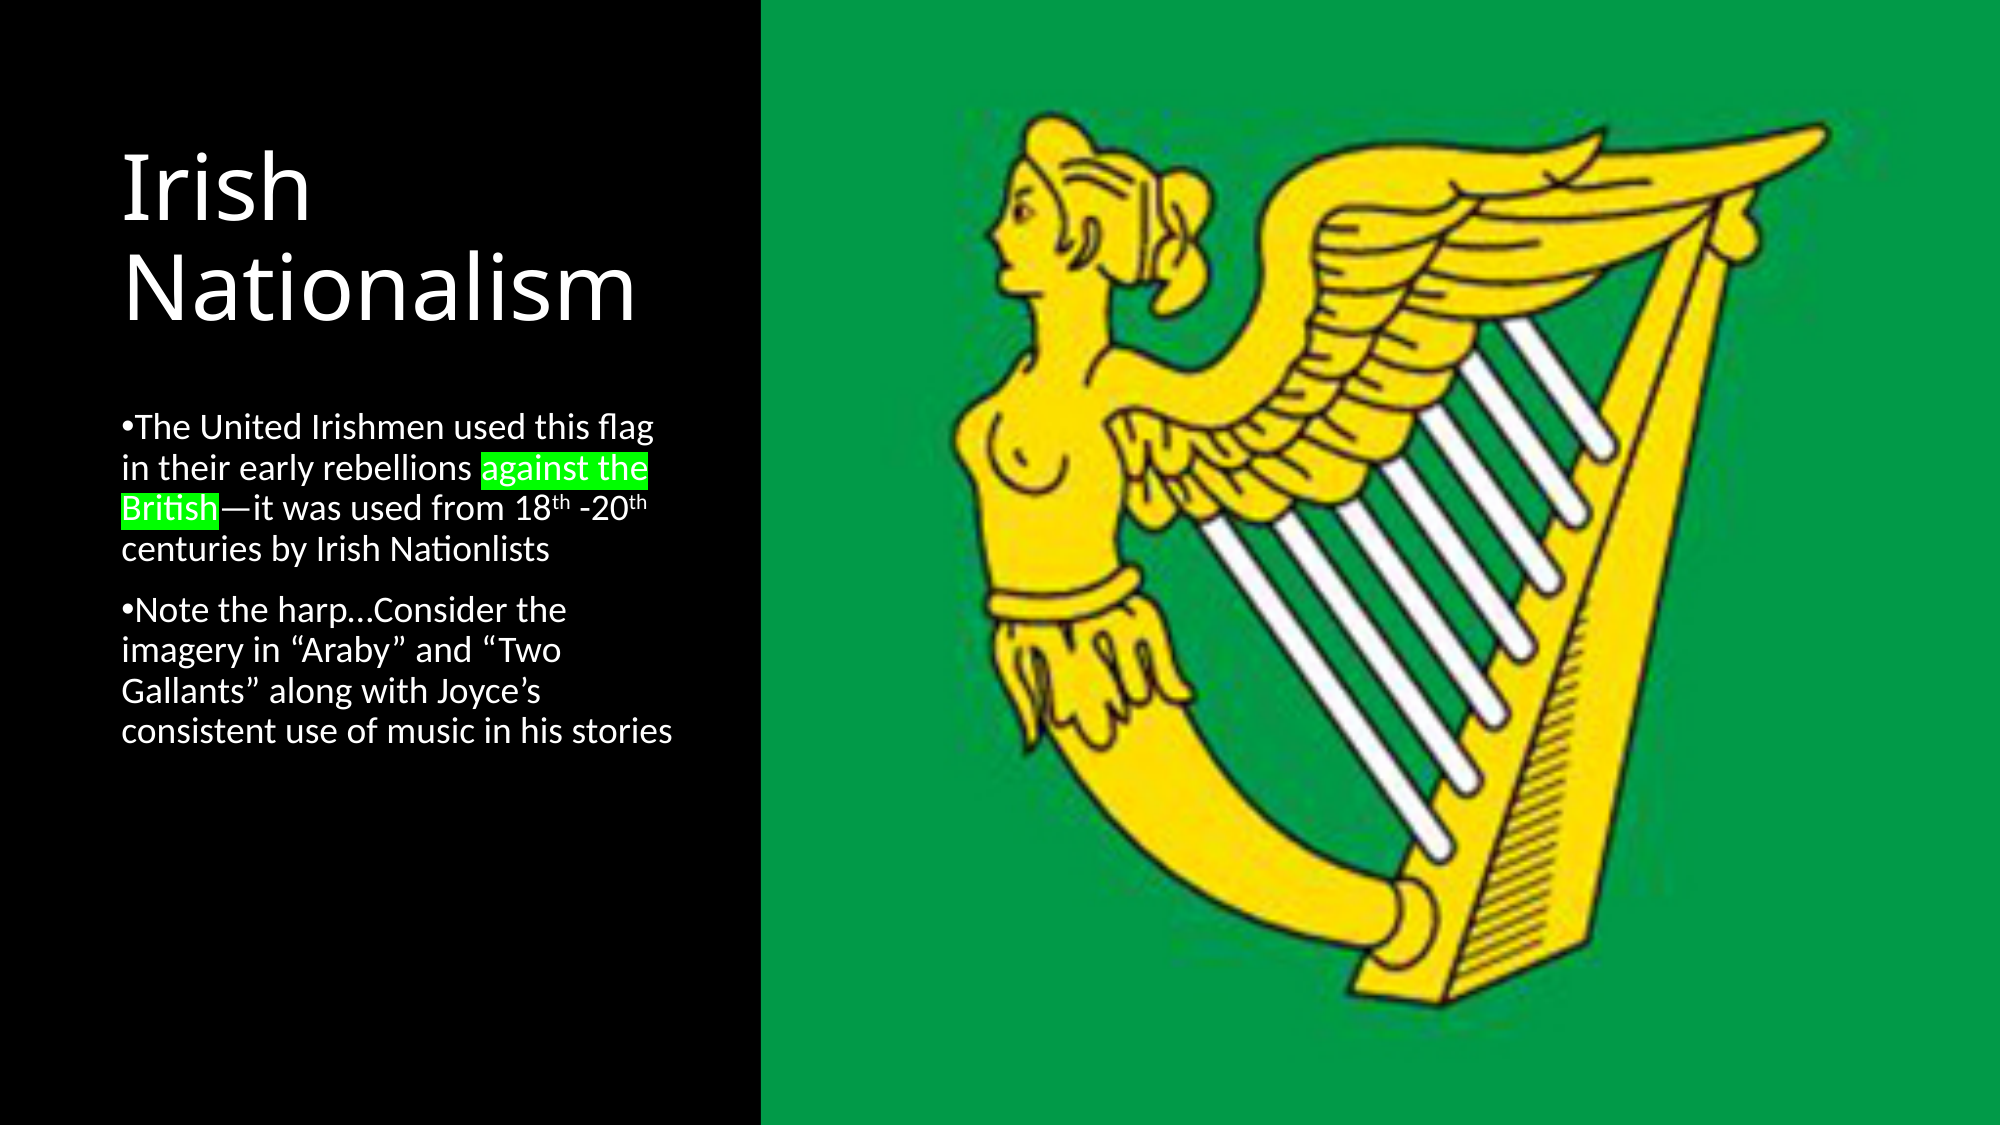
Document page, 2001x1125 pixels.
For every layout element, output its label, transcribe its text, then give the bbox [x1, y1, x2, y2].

picture [760, 0, 2000, 1125]
title Irish Nationalism [106, 103, 706, 379]
list The United Irishmen used this flag in their early rebellions against the British—it was used from 18th -20th centuries by Irish Nationlists Note the harp…Consider the imagery in “Araby” and “Two Gallants” along with Joyce’s consistent use of music in his stories [106, 399, 706, 1021]
